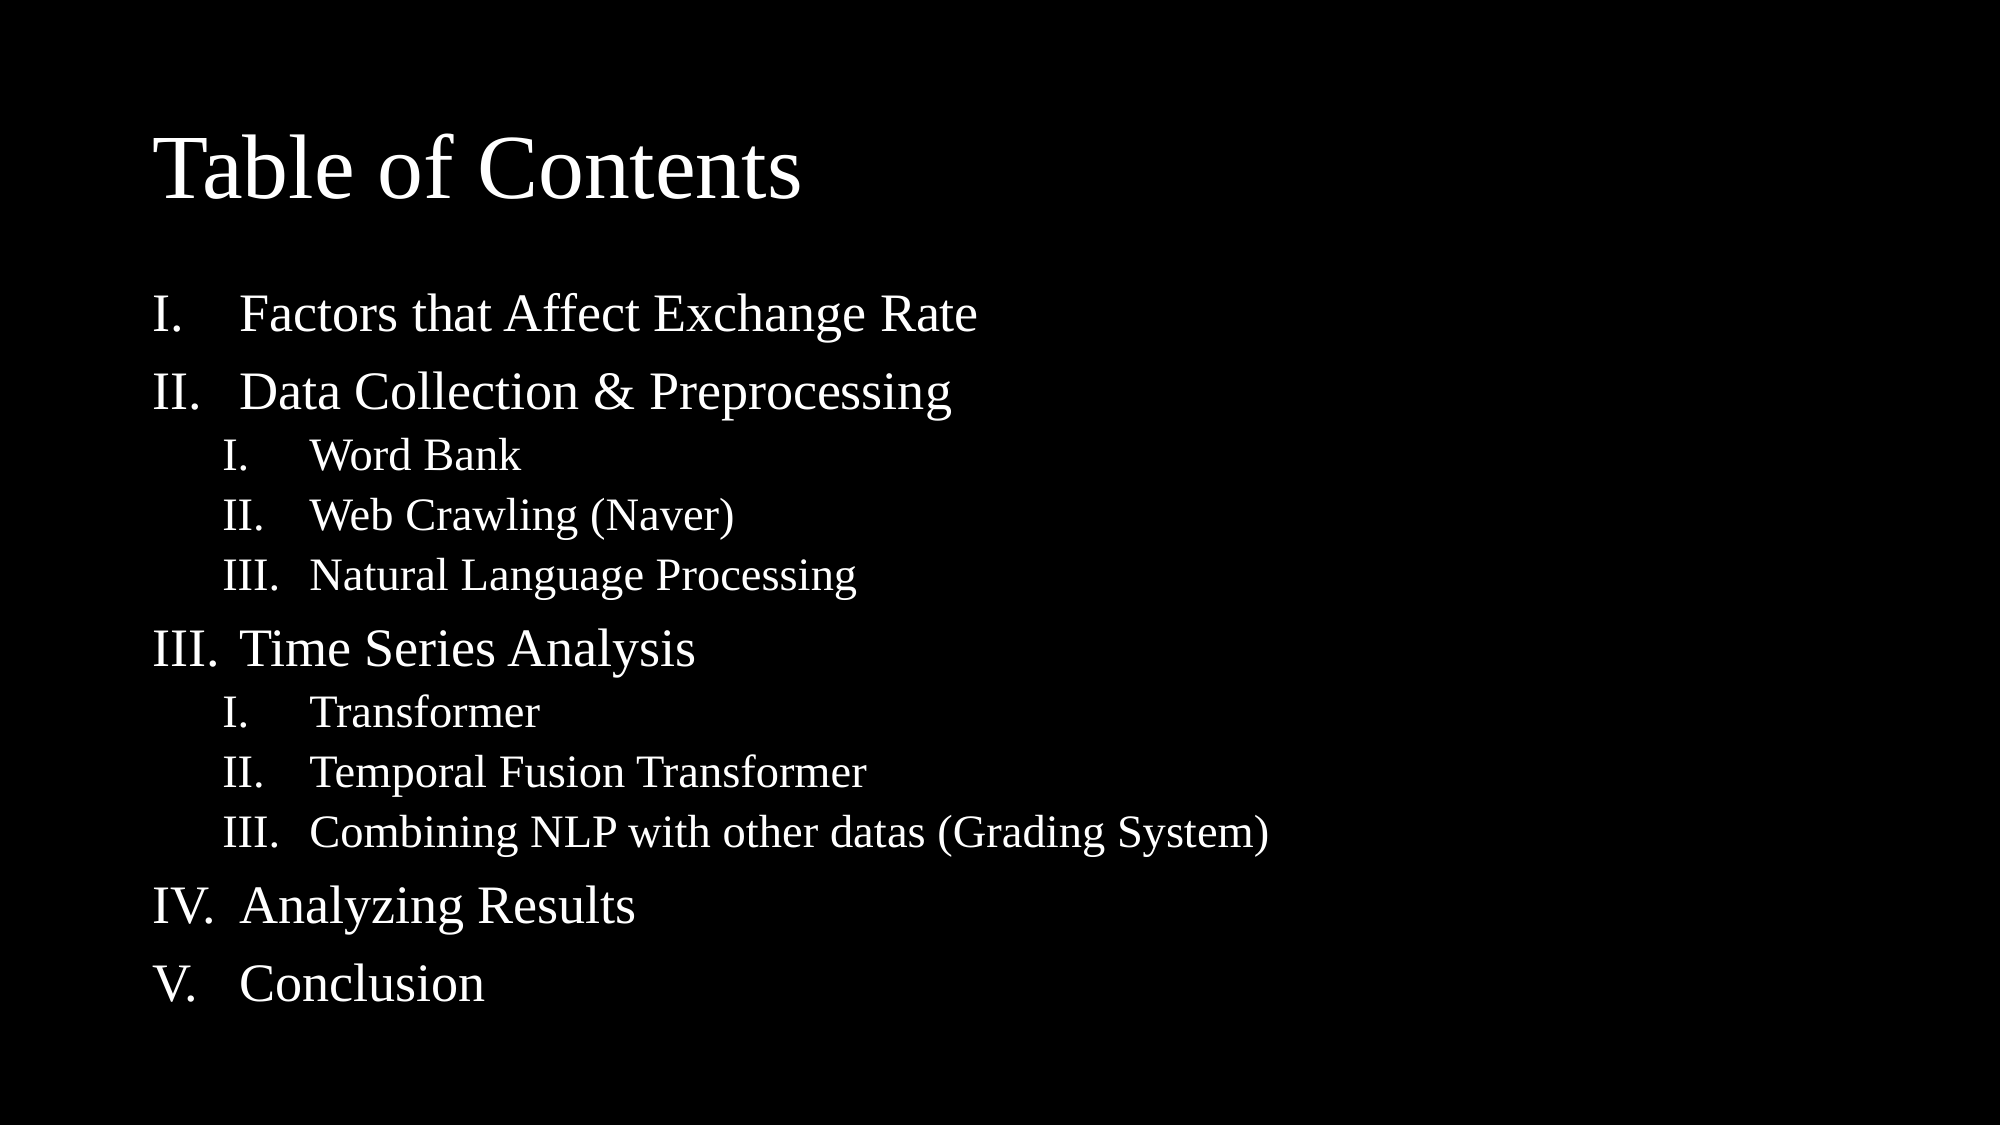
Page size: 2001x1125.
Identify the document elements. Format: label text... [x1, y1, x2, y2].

title Table of Contents [137, 59, 1863, 277]
list Factors that Affect Exchange Rate Data Collection & Preprocessing Word Bank Web Crawling (Naver) Natural Language Processing Time Series Analysis Transformer Temporal Fusion Transformer Combining NLP with other datas (Grading System) Analyzing Results Conclusion [137, 277, 1863, 1029]
